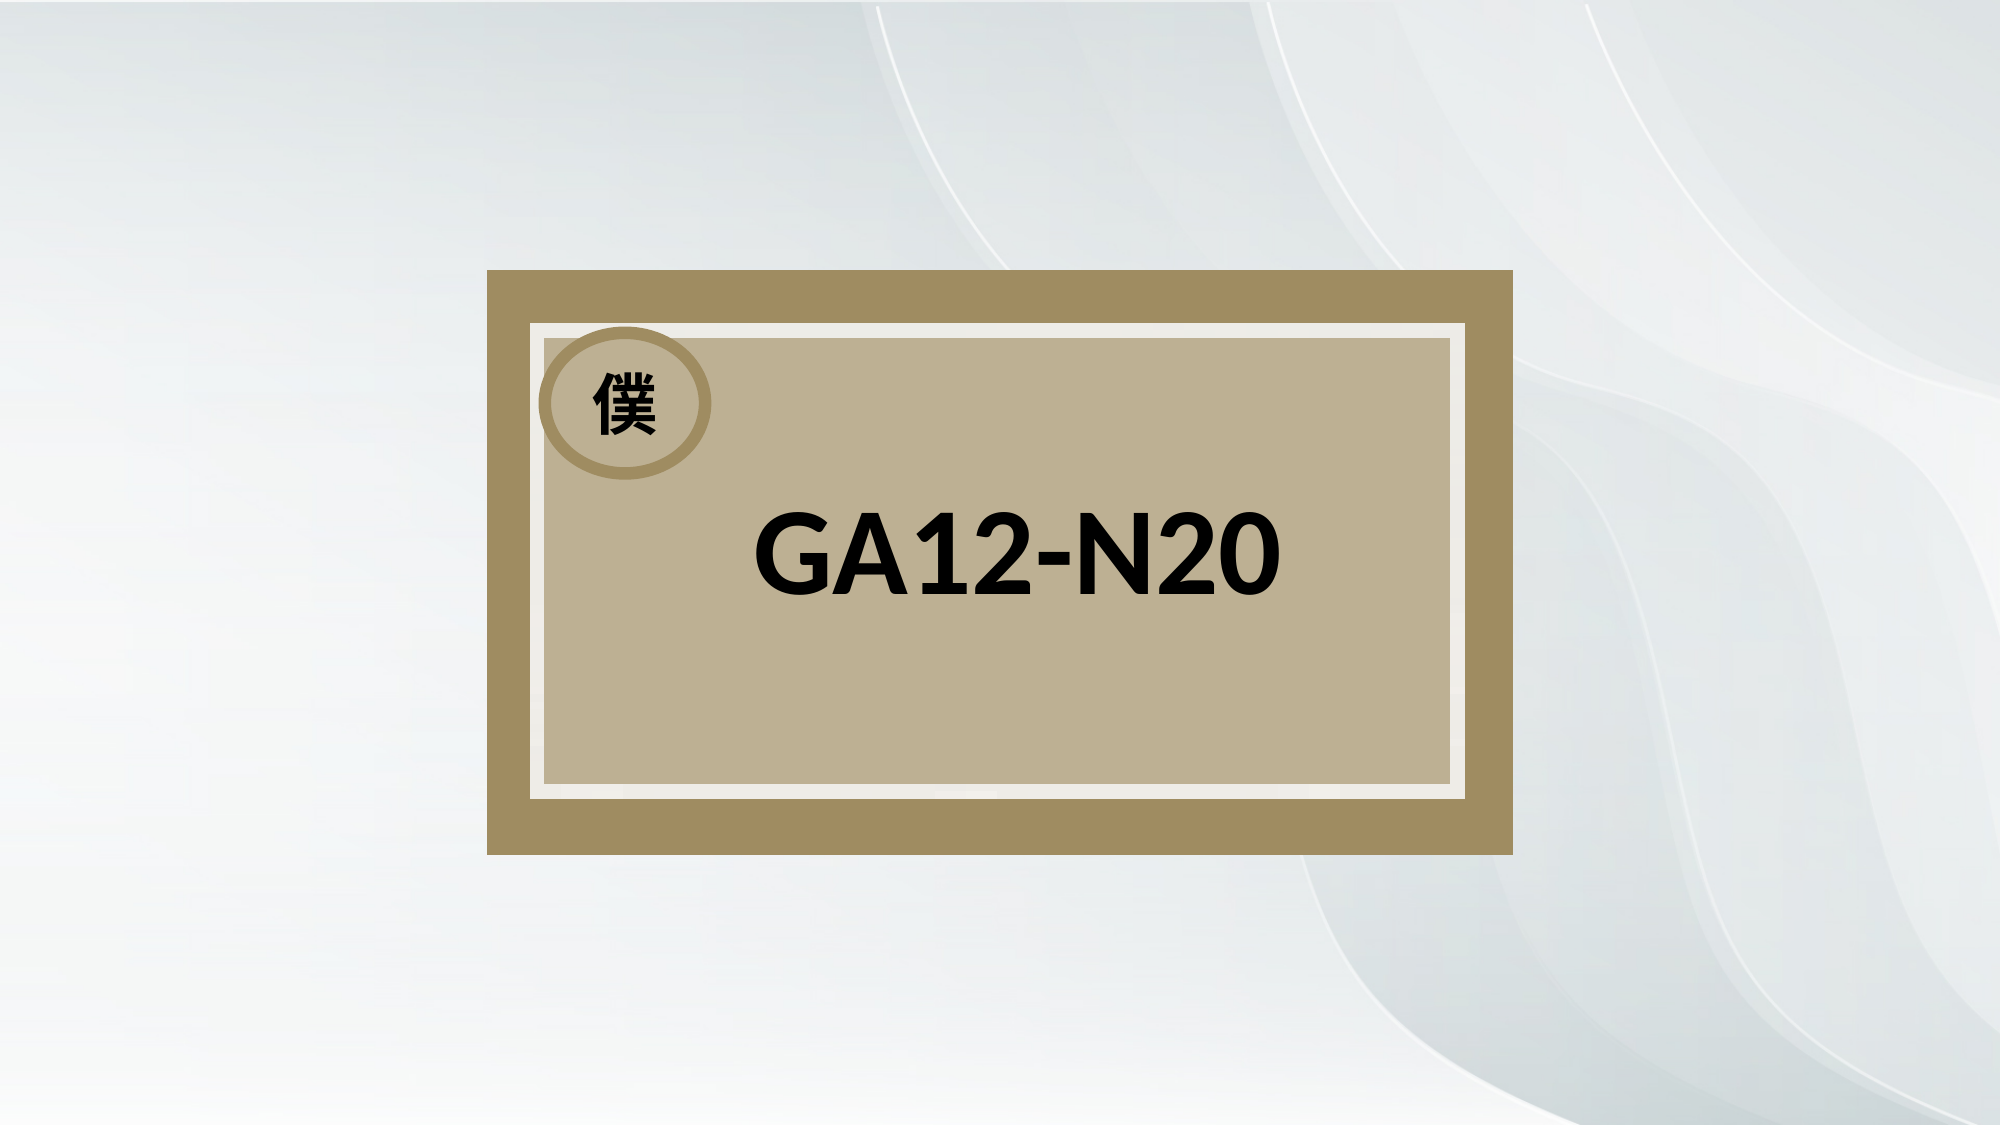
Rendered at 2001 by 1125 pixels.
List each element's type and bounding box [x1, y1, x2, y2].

picture [487, 270, 1513, 855]
text_box [0, 0, 2000, 1125]
text_box [544, 332, 706, 474]
